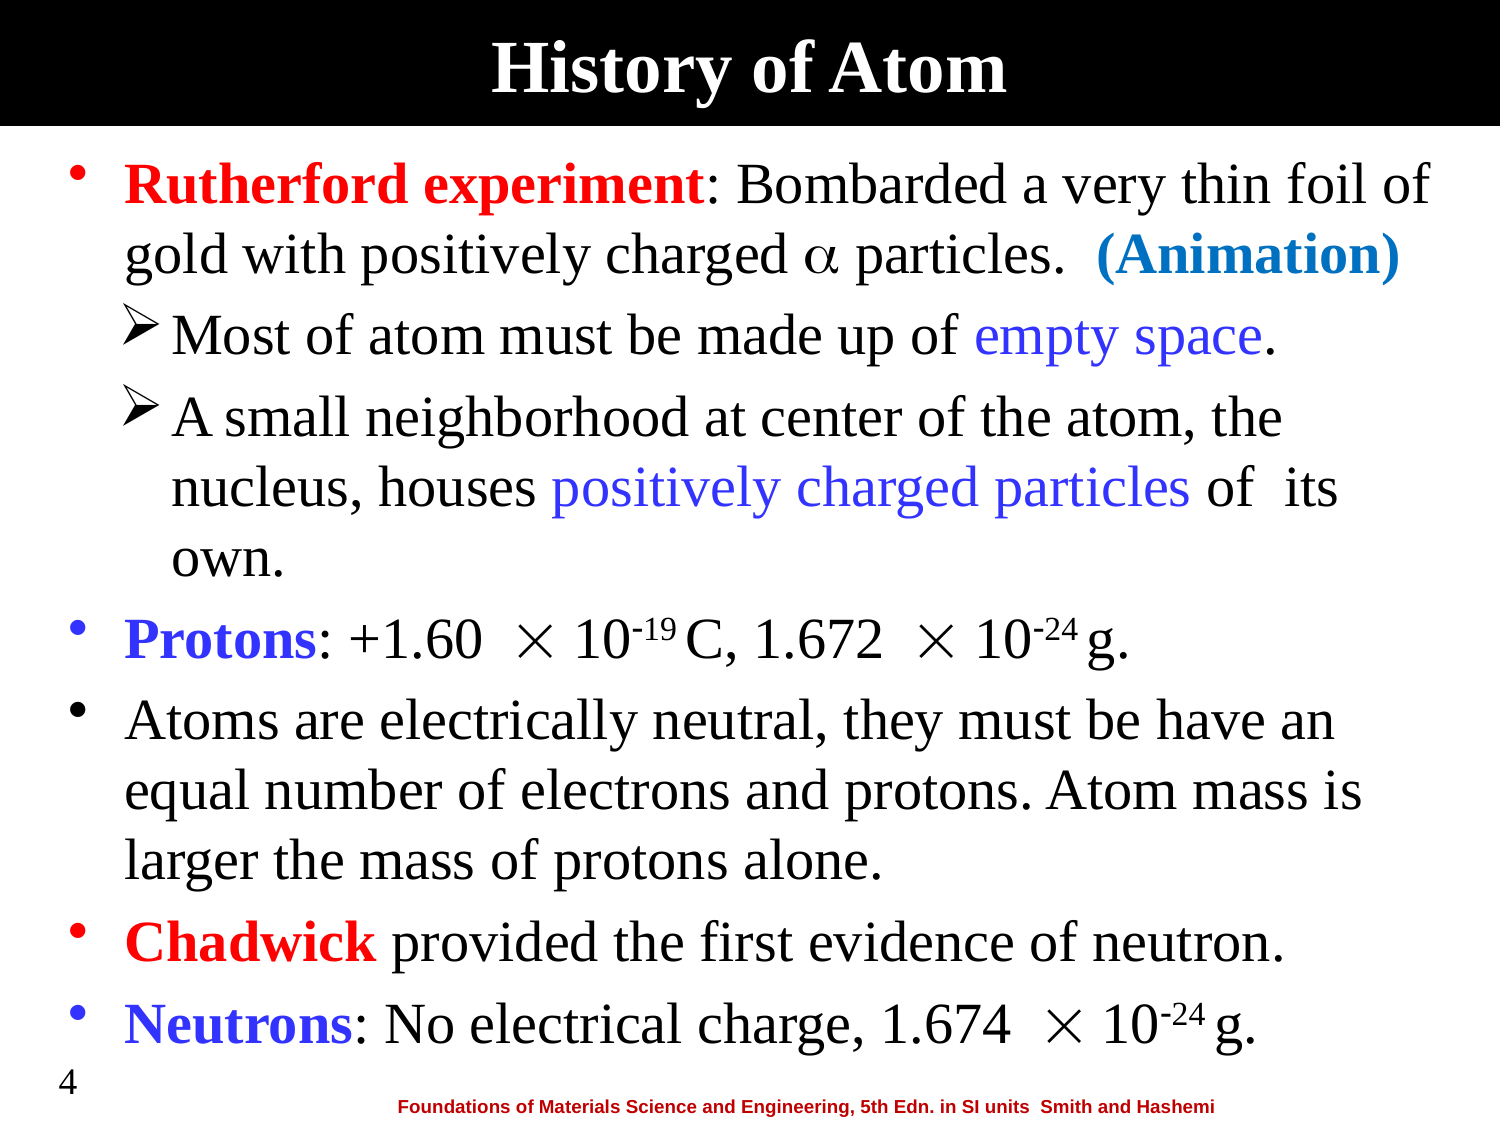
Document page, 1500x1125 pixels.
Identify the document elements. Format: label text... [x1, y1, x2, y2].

list Rutherford experiment: Bombarded a very thin foil of gold with positively charged  particles. (Animation) Most of atom must be made up of empty space. A small neighborhood at center of the atom, the nucleus, houses positively charged particles of its own. Protons: +1.60  1019 C, 1.672  1024 g. Atoms are electrically neutral, they must be have an equal number of electrons and protons. Atom mass is larger the mass of protons alone. Chadwick provided the first evidence of neutron. Neutrons: No electrical charge, 1.674  1024 g. [53, 137, 1459, 963]
title History of Atom [0, 0, 1500, 126]
